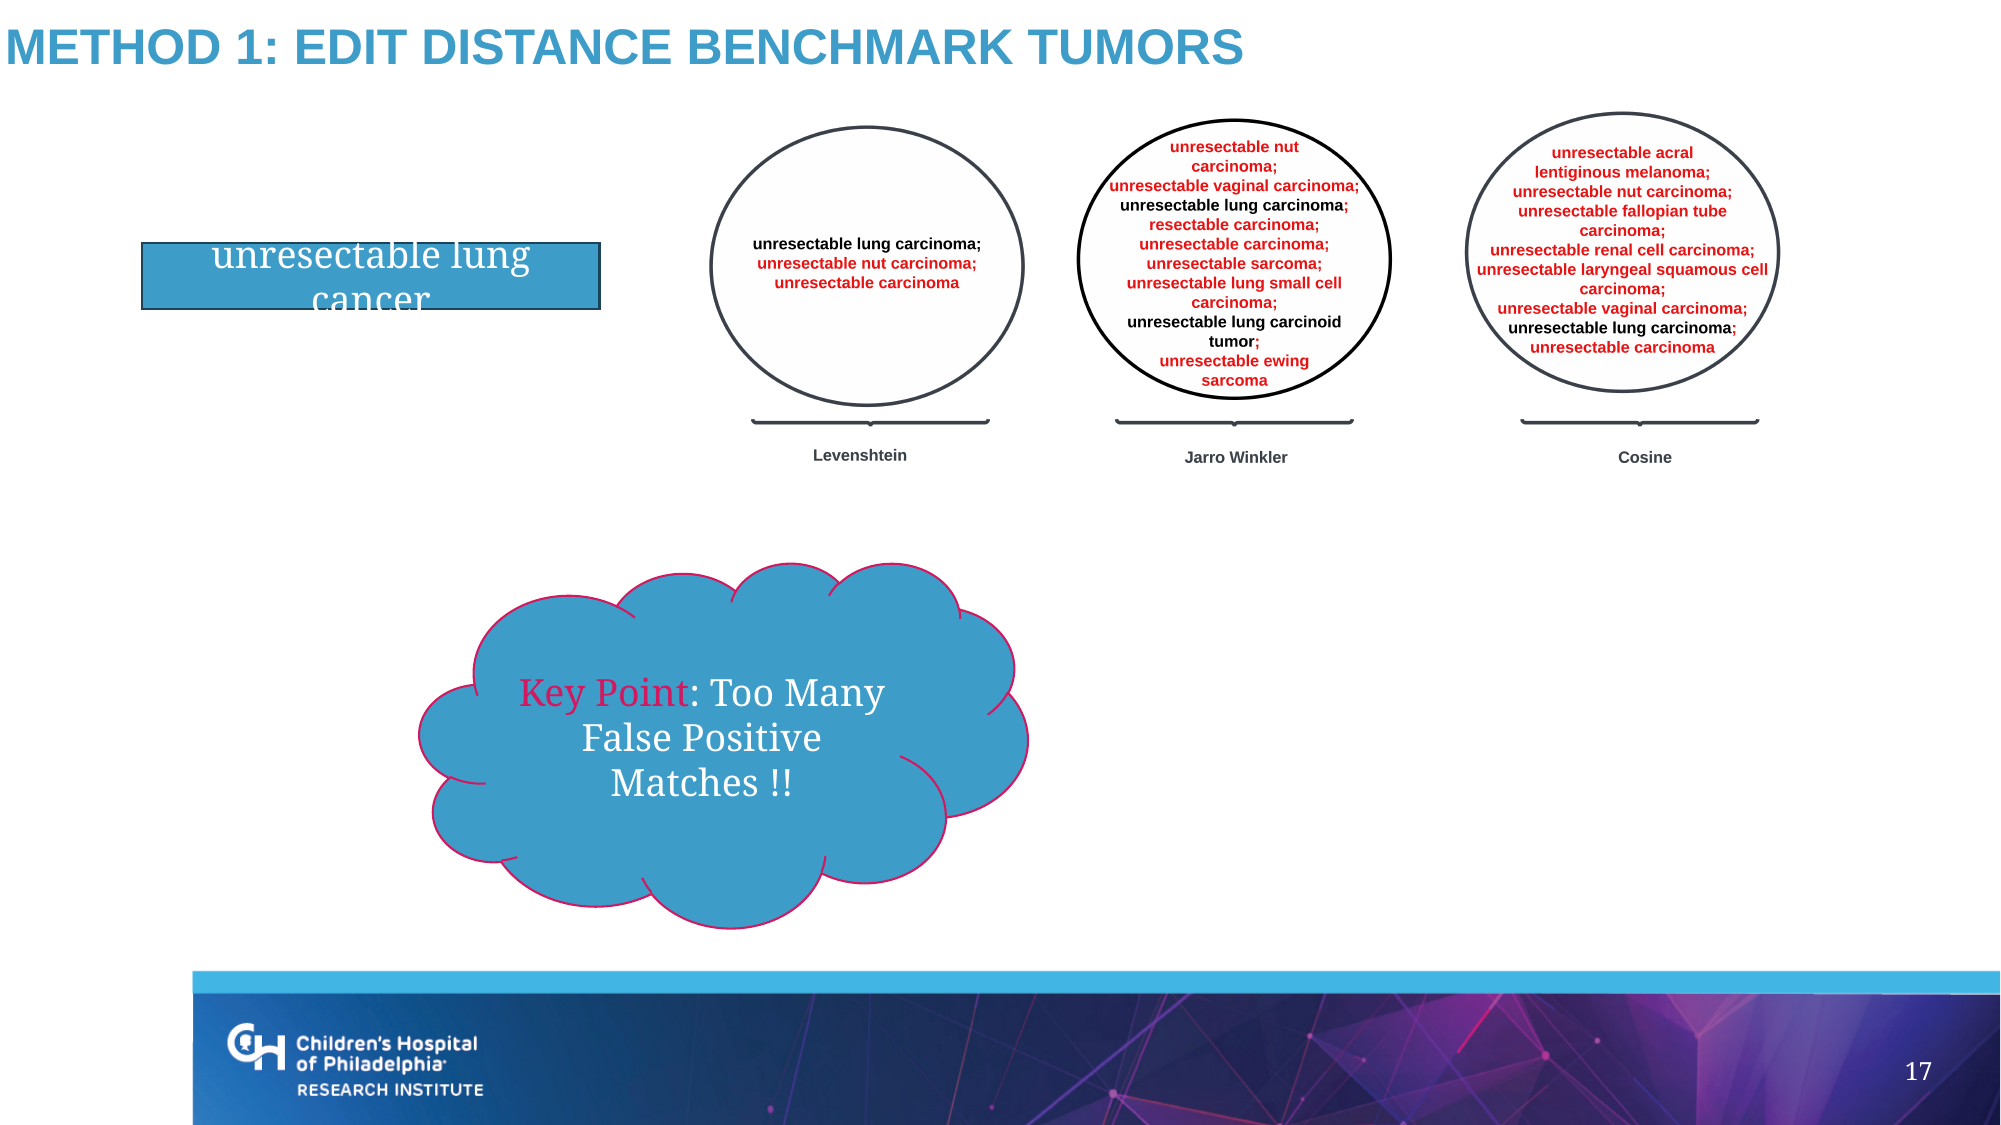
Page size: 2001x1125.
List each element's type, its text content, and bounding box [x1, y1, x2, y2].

title Method 1: Edit distance Benchmark Tumors [0, 0, 1797, 142]
text_box Key Point: Too Many False Positive Matches !! [418, 562, 1030, 930]
slide_number 17 [1857, 1042, 1948, 1103]
picture [0, 0, 2001, 1125]
list [35, 243, 1842, 882]
text_box unresectable lung cancer [141, 242, 601, 310]
